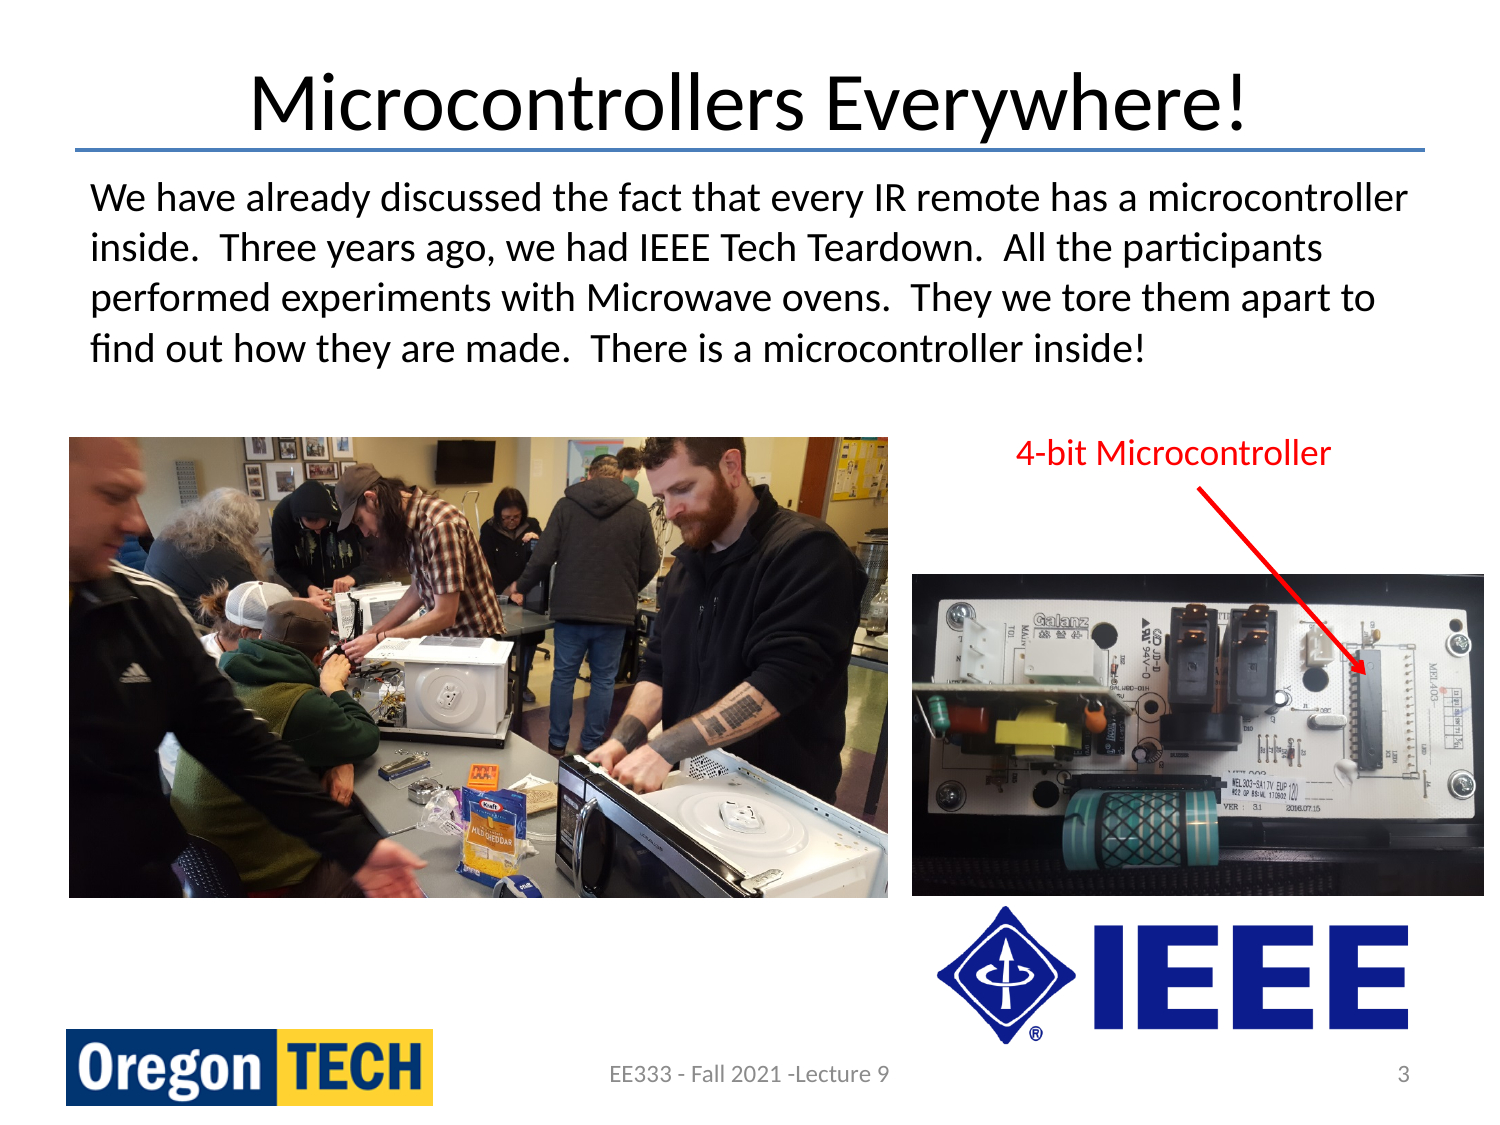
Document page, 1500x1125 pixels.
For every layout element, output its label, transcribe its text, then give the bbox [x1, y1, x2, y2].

picture [912, 574, 1485, 1059]
list We have already discussed the fact that every IR remote has a microcontroller inside. Three years ago, we had IEEE Tech Teardown. All the participants performed experiments with Microwave ovens. They we tore them apart to find out how they are made. There is a microcontroller inside! [75, 162, 1425, 1005]
title Microcontrollers Everywhere! [75, 45, 1425, 150]
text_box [1197, 487, 1367, 676]
picture [66, 1029, 433, 1106]
footer EE333 - Fall 2021 -Lecture 9 [512, 1042, 988, 1103]
picture [69, 437, 888, 898]
text_box 4-bit Microcontroller [1001, 420, 1348, 481]
slide_number 3 [1074, 1065, 1425, 1103]
